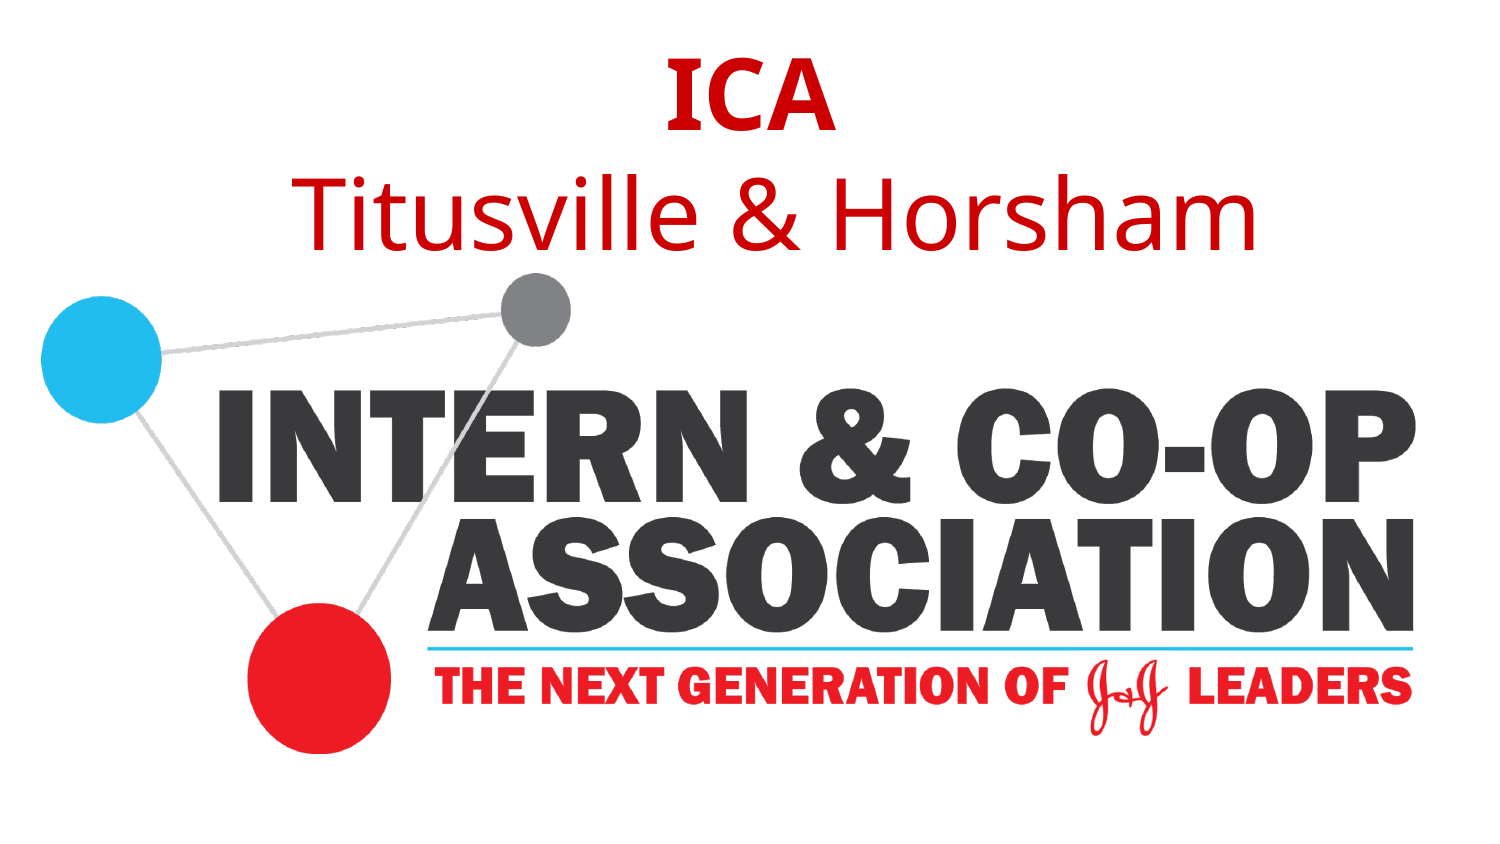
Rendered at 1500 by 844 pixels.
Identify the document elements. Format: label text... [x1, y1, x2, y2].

text_box ICA Titusville & Horsham [177, 15, 1351, 272]
picture [41, 273, 1422, 755]
